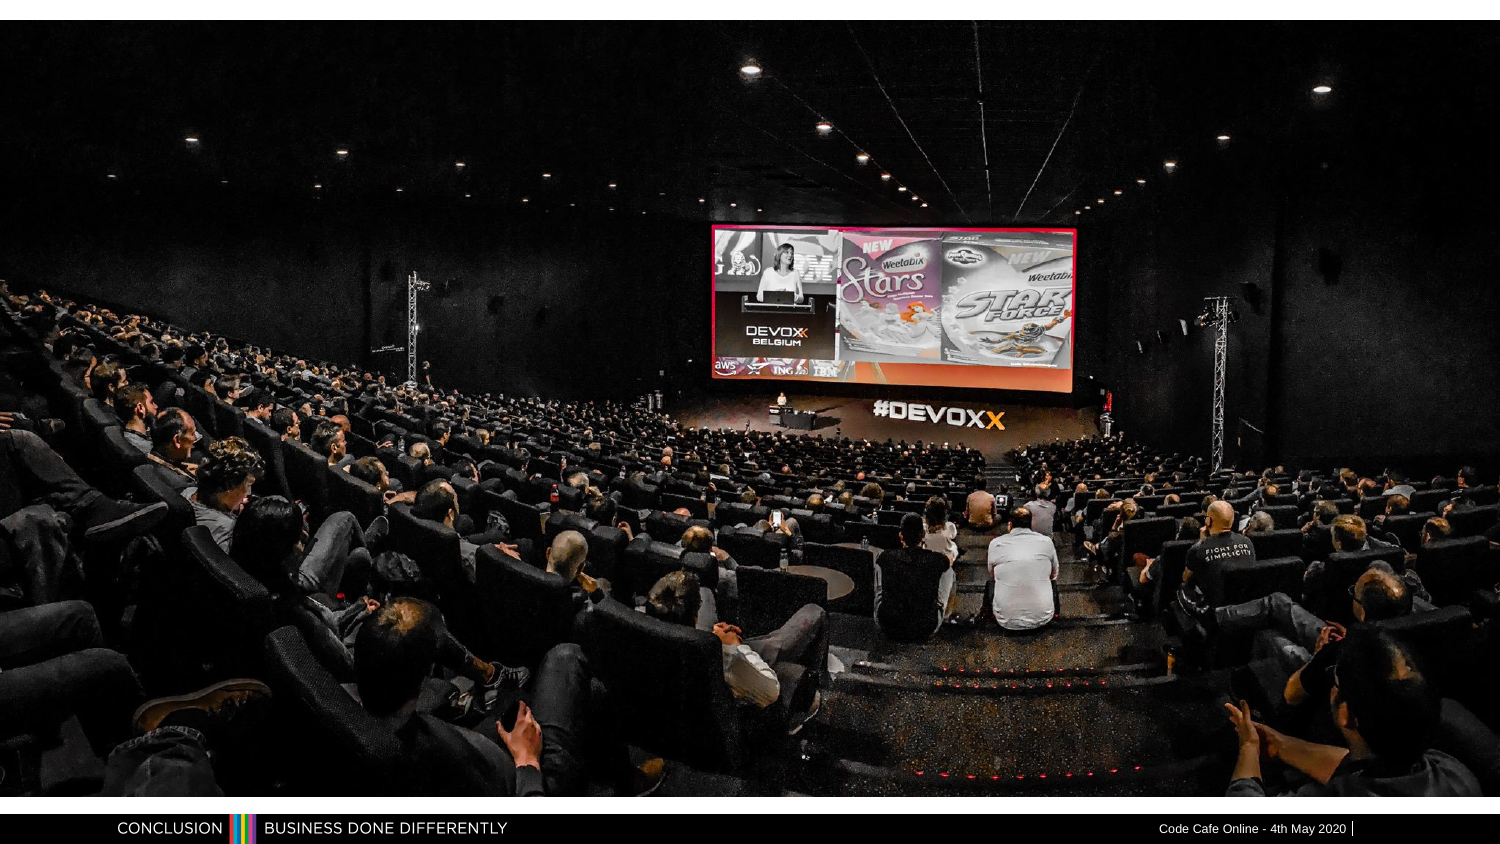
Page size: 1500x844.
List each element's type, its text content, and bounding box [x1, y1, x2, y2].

picture [0, 20, 1500, 797]
footer Code Cafe Online - 4th May 2020 [814, 820, 1347, 839]
picture [239, 814, 1500, 844]
picture [0, 814, 236, 844]
